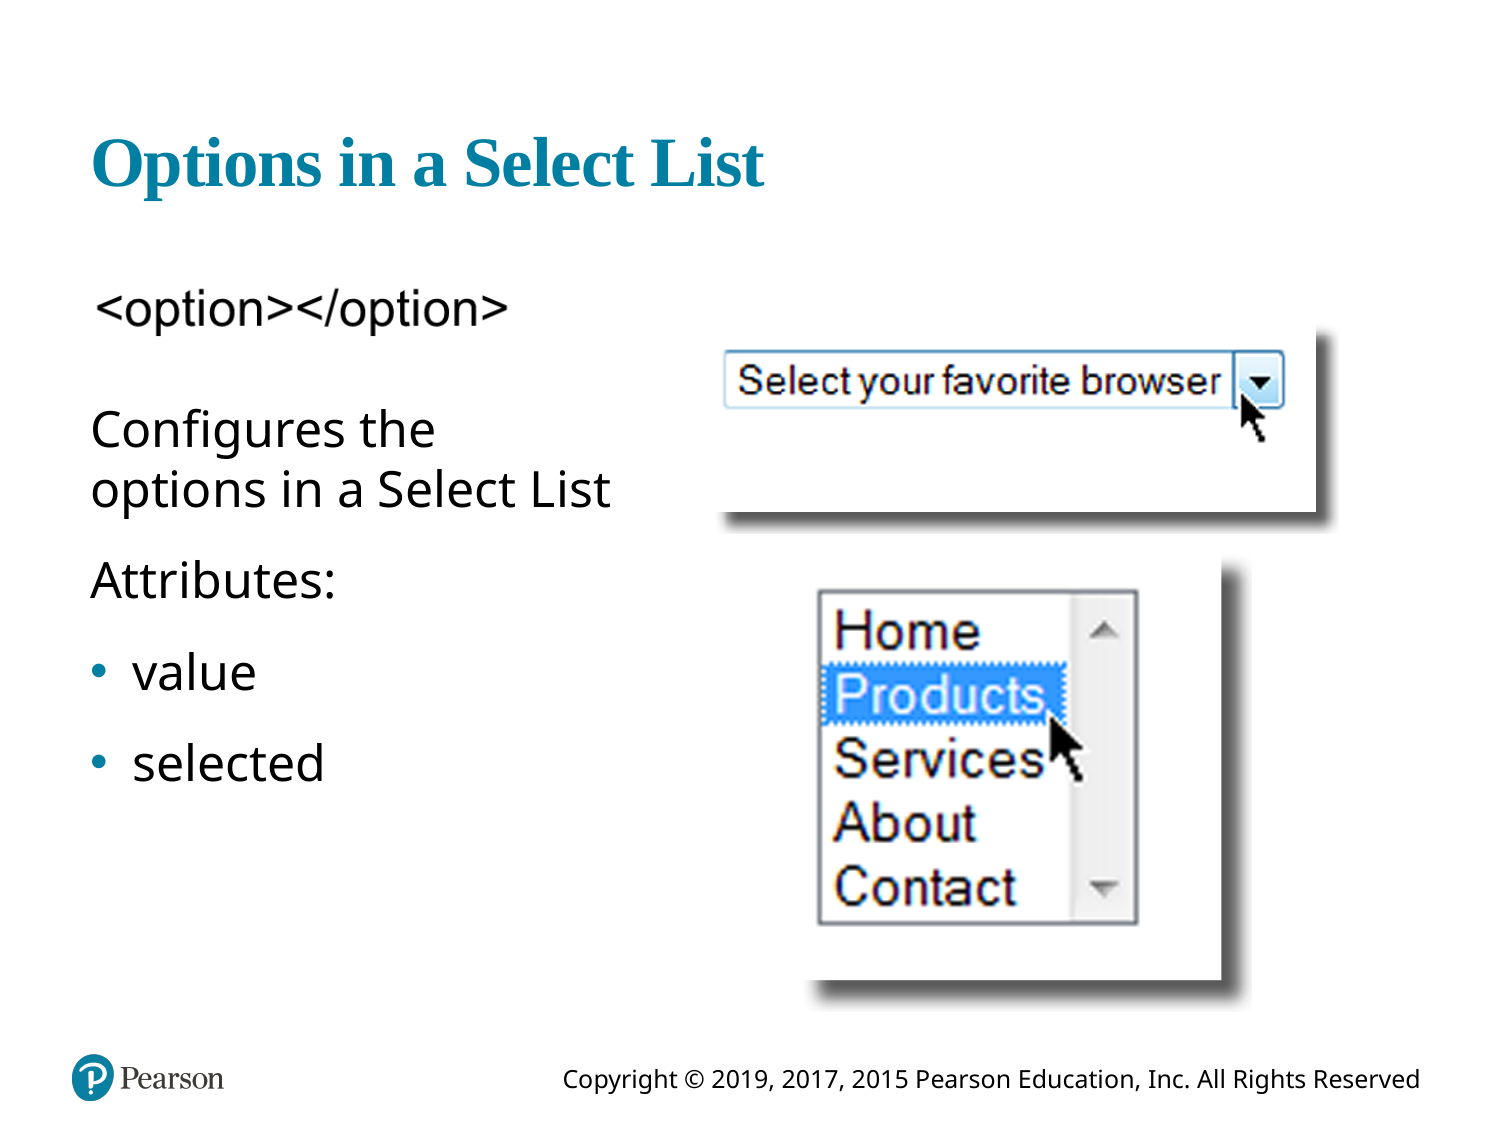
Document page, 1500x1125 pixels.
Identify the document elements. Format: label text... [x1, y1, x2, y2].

picture [98, 1054, 224, 1101]
picture [712, 320, 1339, 534]
picture [72, 1054, 88, 1070]
picture [72, 1087, 83, 1101]
list Configures the options in a Select List Attributes: value selected [75, 382, 639, 1051]
picture [799, 551, 1252, 1013]
picture [80, 1063, 106, 1088]
picture [74, 263, 540, 369]
title Options in a Select List [75, 0, 1425, 216]
